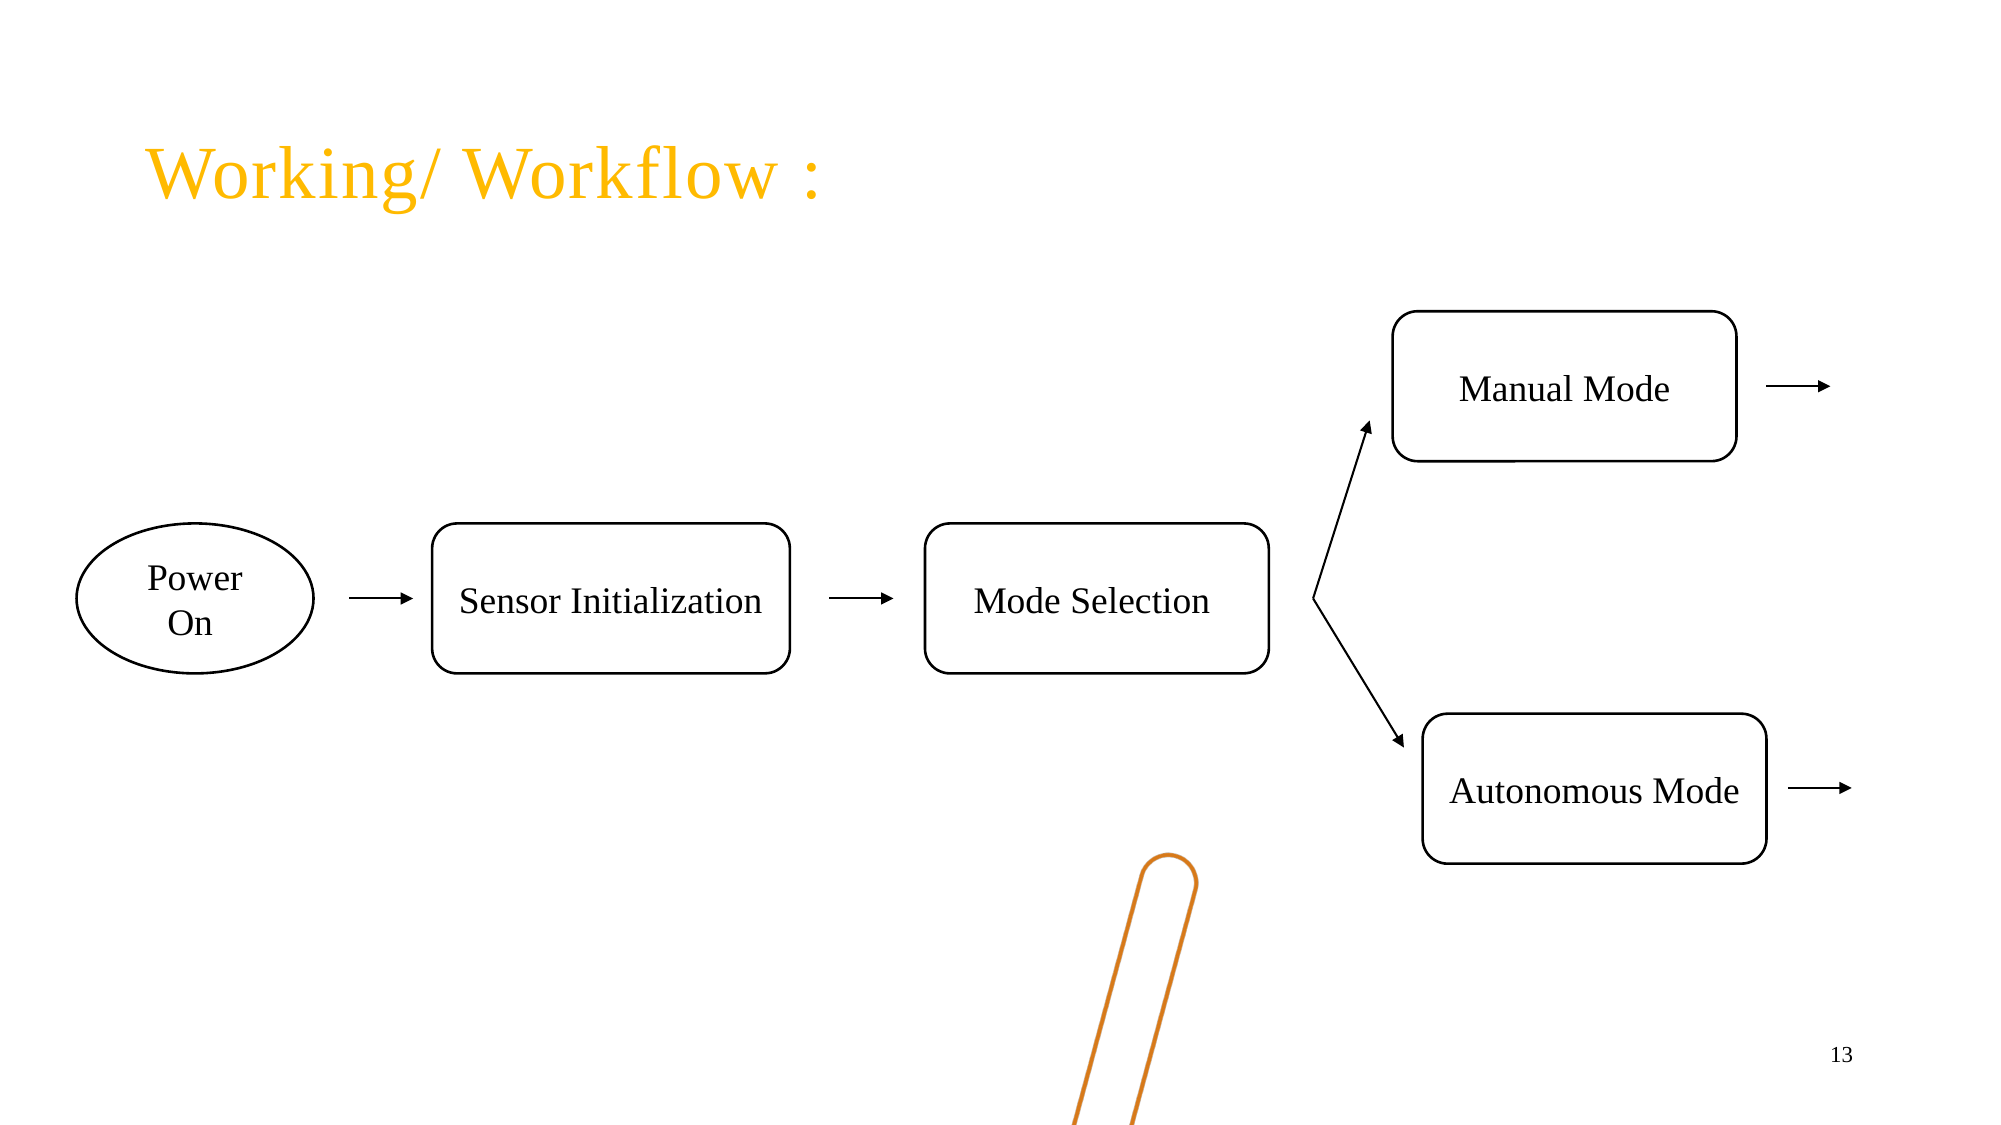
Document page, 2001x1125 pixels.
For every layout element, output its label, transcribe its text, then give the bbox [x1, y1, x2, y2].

text_box Power On [75, 522, 315, 675]
slide_number 13 [1766, 1031, 1868, 1092]
text_box Sensor Initialization [430, 522, 792, 675]
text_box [1312, 419, 1371, 596]
text_box Autonomous Mode [1421, 712, 1768, 865]
title Working/ Workflow : [130, 67, 1597, 223]
picture [1060, 845, 1206, 1125]
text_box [1312, 597, 1405, 748]
text_box Mode Selection [923, 522, 1271, 675]
text_box Manual Mode [1391, 309, 1738, 463]
